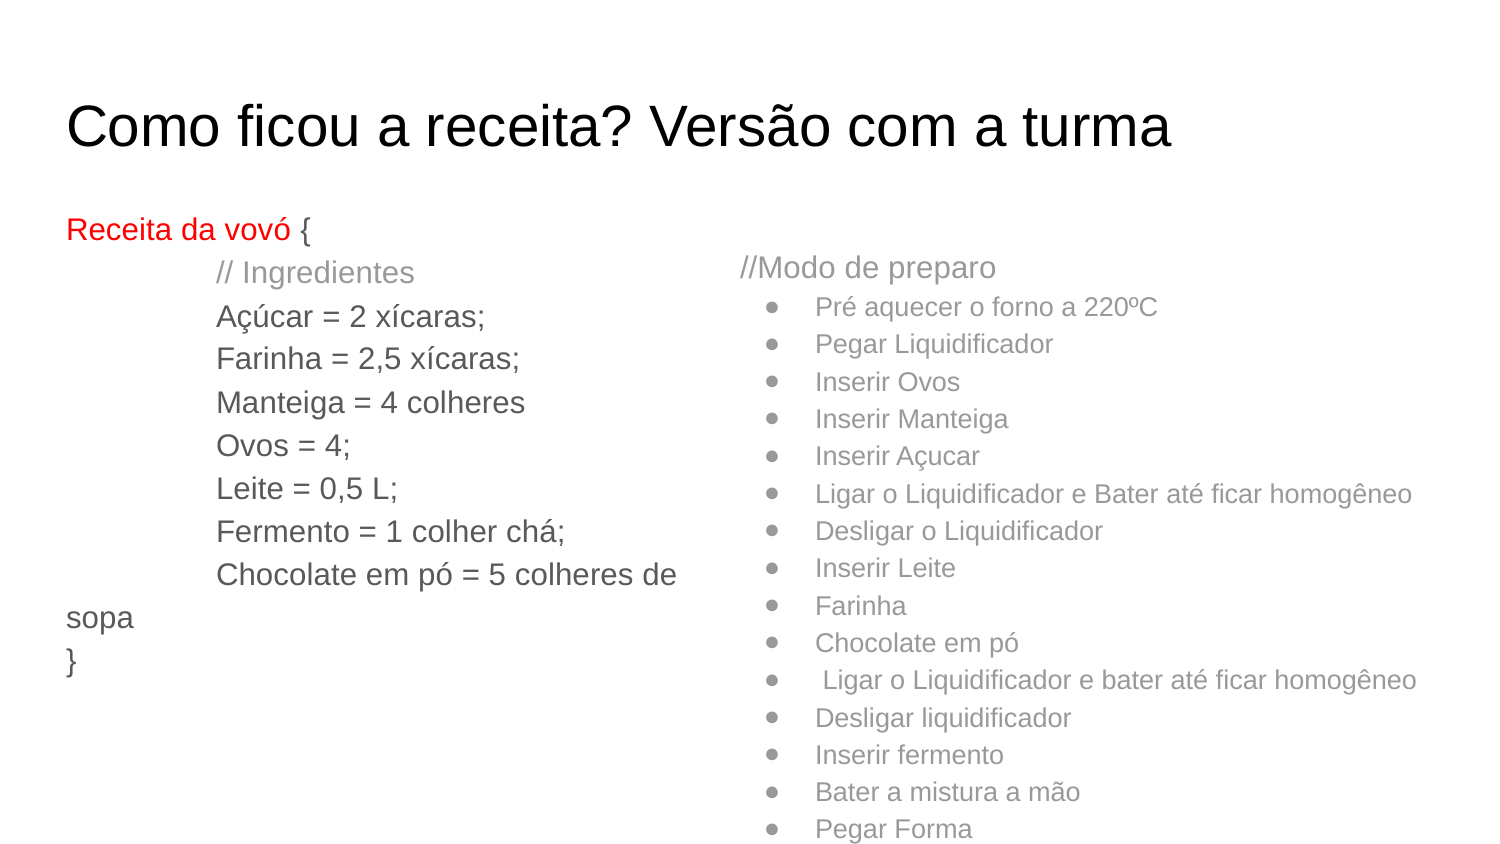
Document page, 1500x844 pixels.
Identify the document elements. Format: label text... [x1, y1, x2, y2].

list Receita da vovó { // Ingredientes Açúcar = 2 xícaras; Farinha = 2,5 xícaras; Manteiga = 4 colheres Ovos = 4; Leite = 0,5 L; Fermento = 1 colher chá; Chocolate em pó = 5 colheres de sopa } [51, 189, 725, 750]
title Como ficou a receita? Versão com a turma [51, 72, 1449, 167]
text_box //Modo de preparo Pré aquecer o forno a 220ºC Pegar Liquidificador Inserir Ovos Inserir Manteiga Inserir Açucar Ligar o Liquidificador e Bater até ficar homogêneo Desligar o Liquidificador Inserir Leite Farinha Chocolate em pó Ligar o Liquidificador e bater até ficar homogêneo Desligar liquidificador Inserir fermento Bater a mistura a mão Pegar Forma Untar Forma com Manteiga e farinha colocar a mistura na forma abrir o forno inserir a forma no forno fechar o forno ajustar a temperatura 180ºC esperar 40 min abrir o forno verificar se o bolo está pronto com o garfo se estiver pronto retirar forma do forno fechar a porta do forno desligar o forno comer o bolo fim senão fechar a porta do forno deixar mais 5 min verificar se o bolo está pronto Misturar os ingredientes Colocar no forno Assar por 1 hora [725, 226, 1458, 844]
